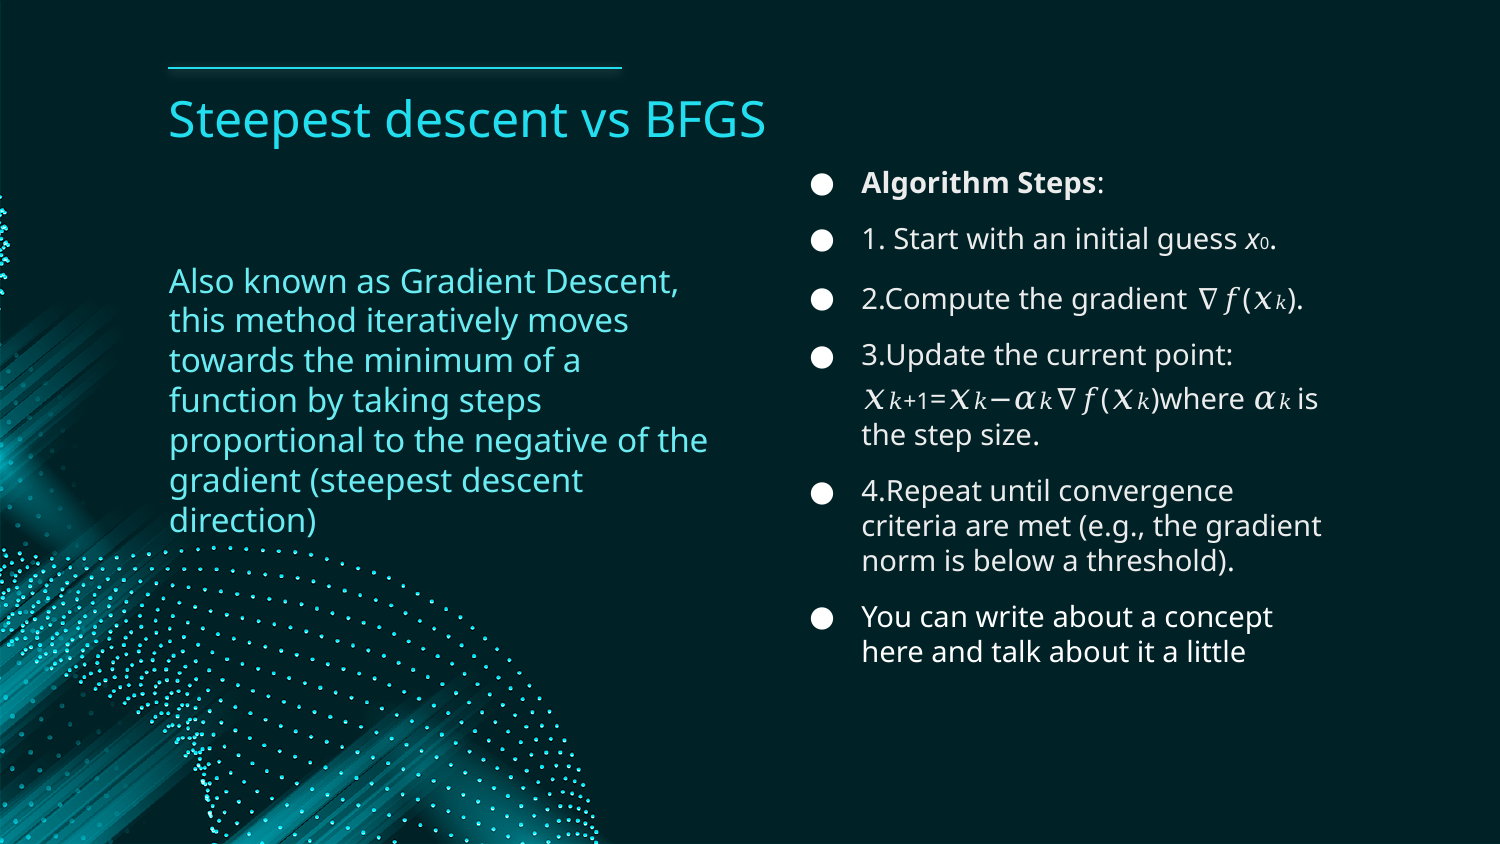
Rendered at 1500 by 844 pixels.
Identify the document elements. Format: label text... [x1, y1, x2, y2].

title Steepest descent vs BFGS [153, 72, 854, 225]
picture [0, 0, 1500, 844]
subtitle Also known as Gradient Descent, this method iteratively moves towards the minimum of a function by taking steps proportional to the negative of the gradient (steepest descent direction) [153, 244, 729, 606]
list Algorithm Steps: 1. Start with an initial guess x0​. 2.Compute the gradient ∇𝑓(𝑥𝑘). 3.Update the current point: 𝑥𝑘+1=𝑥𝑘−𝛼𝑘∇𝑓(𝑥𝑘)where 𝛼𝑘 is the step size. 4.Repeat until convergence criteria are met (e.g., the gradient norm is below a threshold). You can write about a concept here and talk about it a little [771, 149, 1341, 695]
